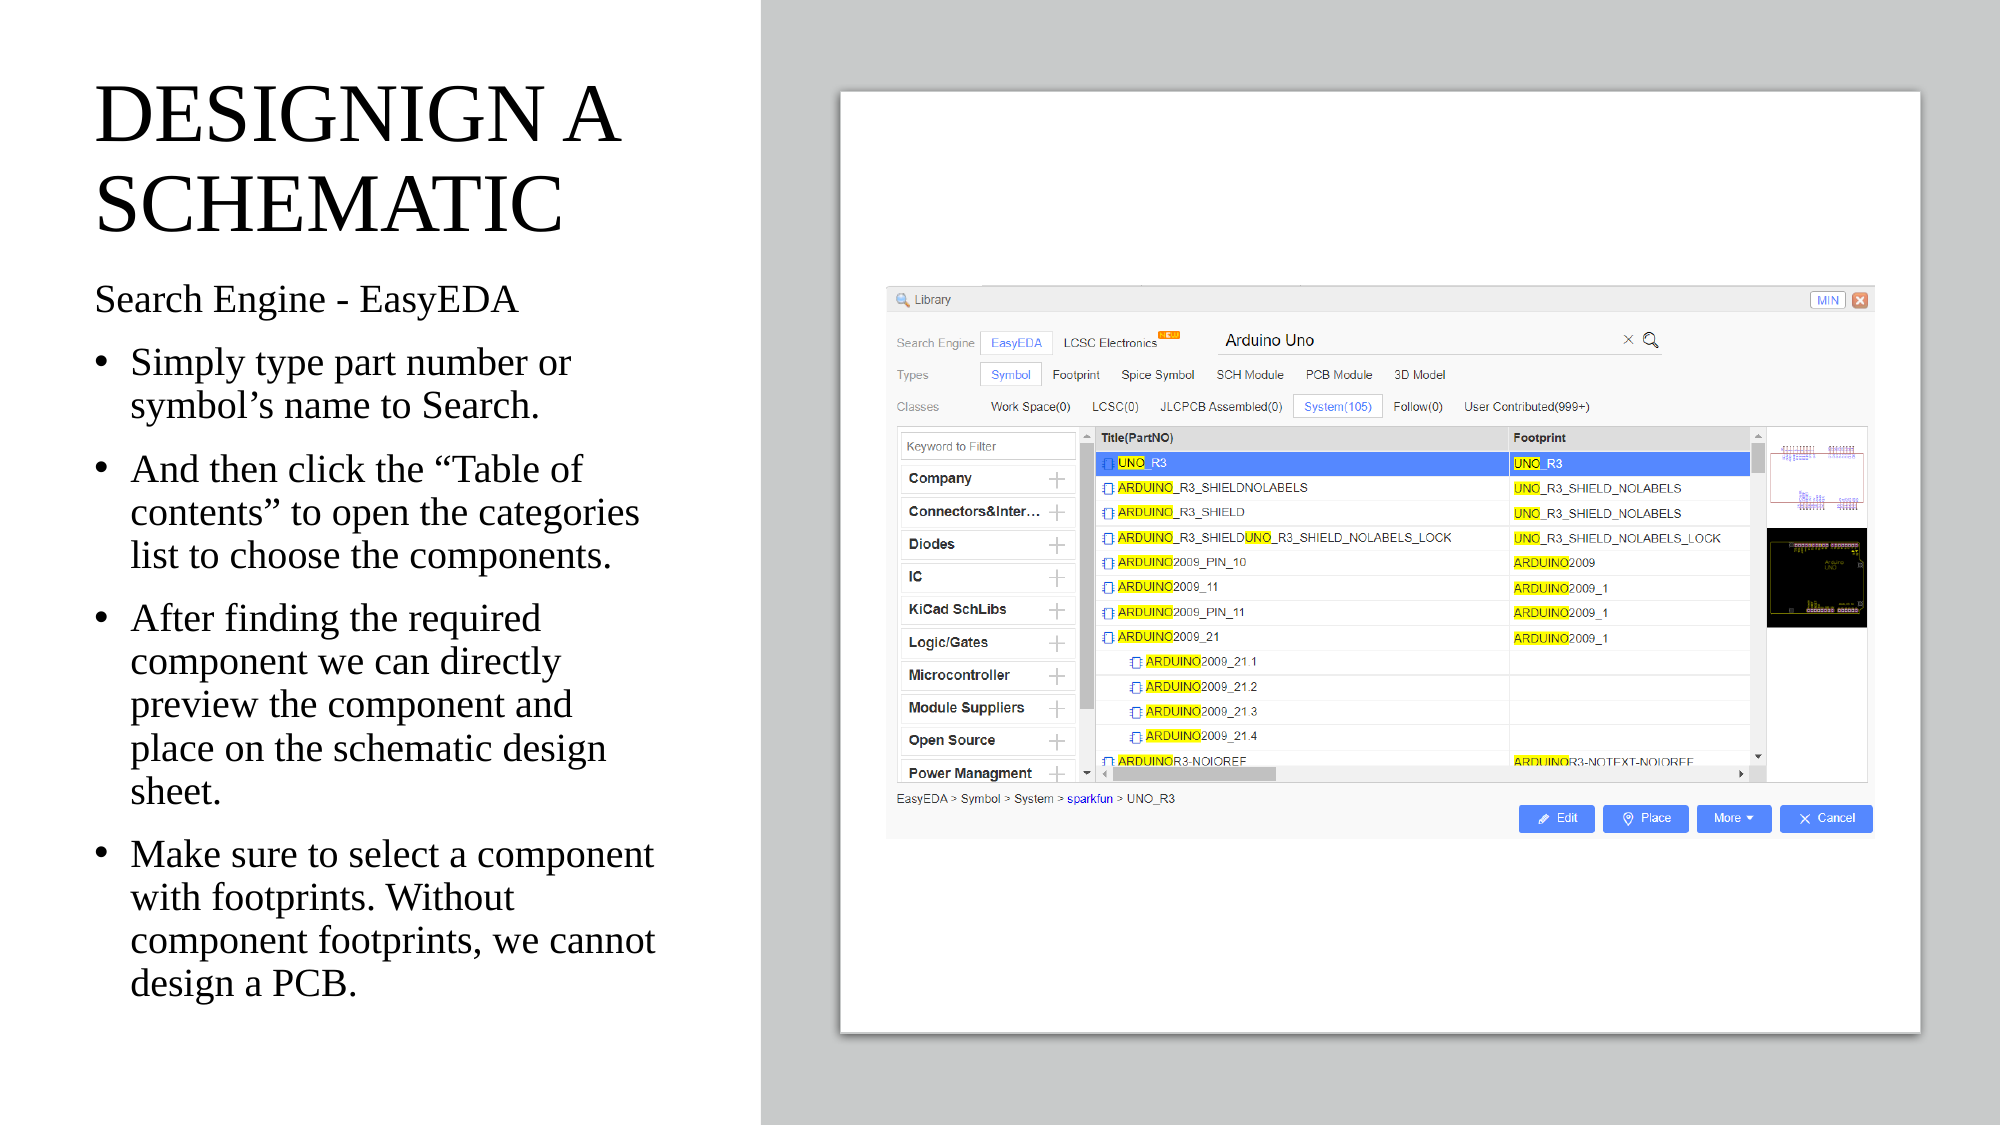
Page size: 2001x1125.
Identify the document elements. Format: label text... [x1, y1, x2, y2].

picture [886, 285, 1875, 839]
text_box [760, 0, 2000, 1125]
text_box [839, 90, 1922, 1034]
list Search Engine - EasyEDA Simply type part number or symbol’s name to Search. And then click the “Table of contents” to open the categories list to choose the components. After finding the required component we can directly preview the component and place on the schematic design sheet. Make sure to select a component with footprints. Without component footprints, we cannot design a PCB. [79, 270, 682, 1021]
title DESIGNIGN A SCHEMATIC [79, 32, 639, 270]
